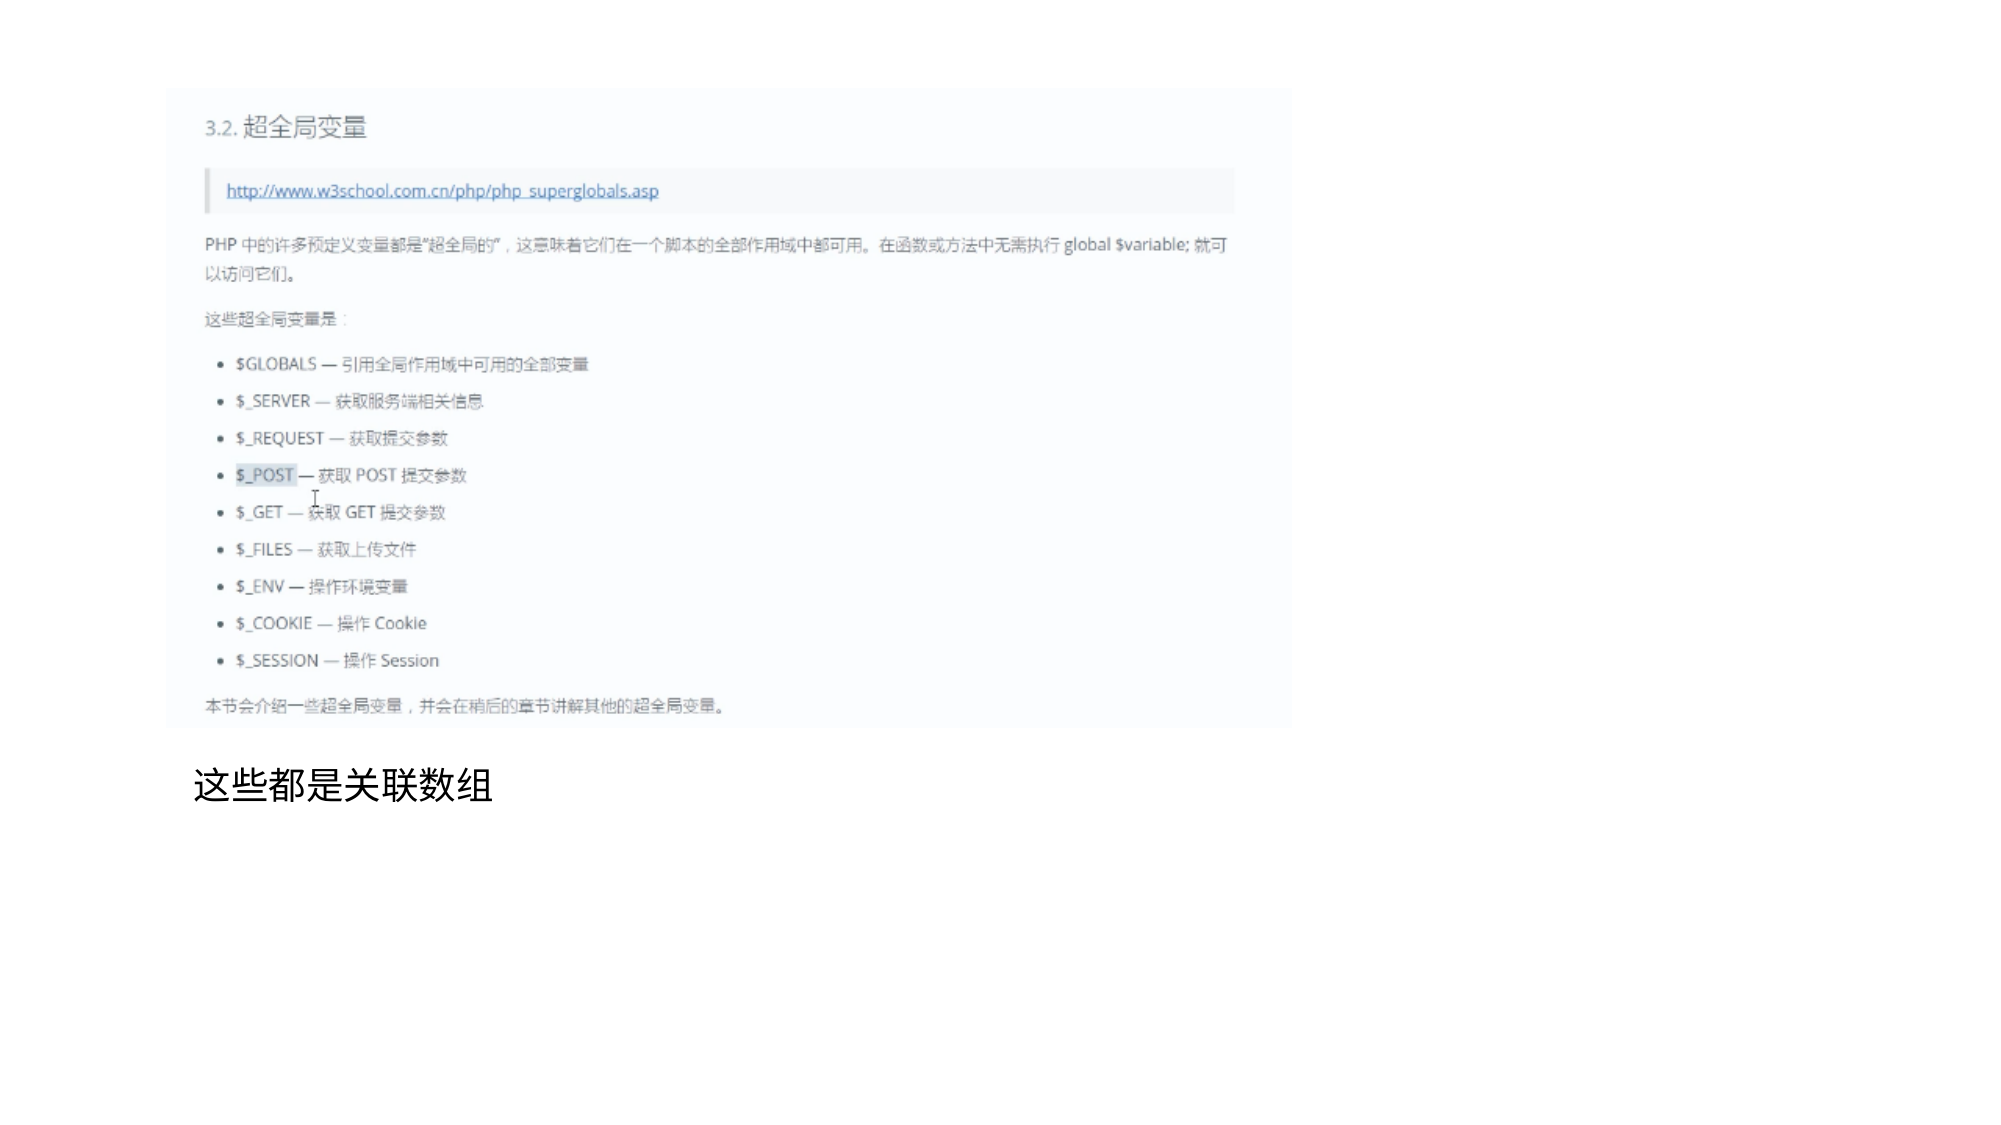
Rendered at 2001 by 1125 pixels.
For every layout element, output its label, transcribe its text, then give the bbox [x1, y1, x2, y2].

picture [166, 88, 1292, 728]
text_box 这些都是关联数组 [179, 754, 764, 815]
